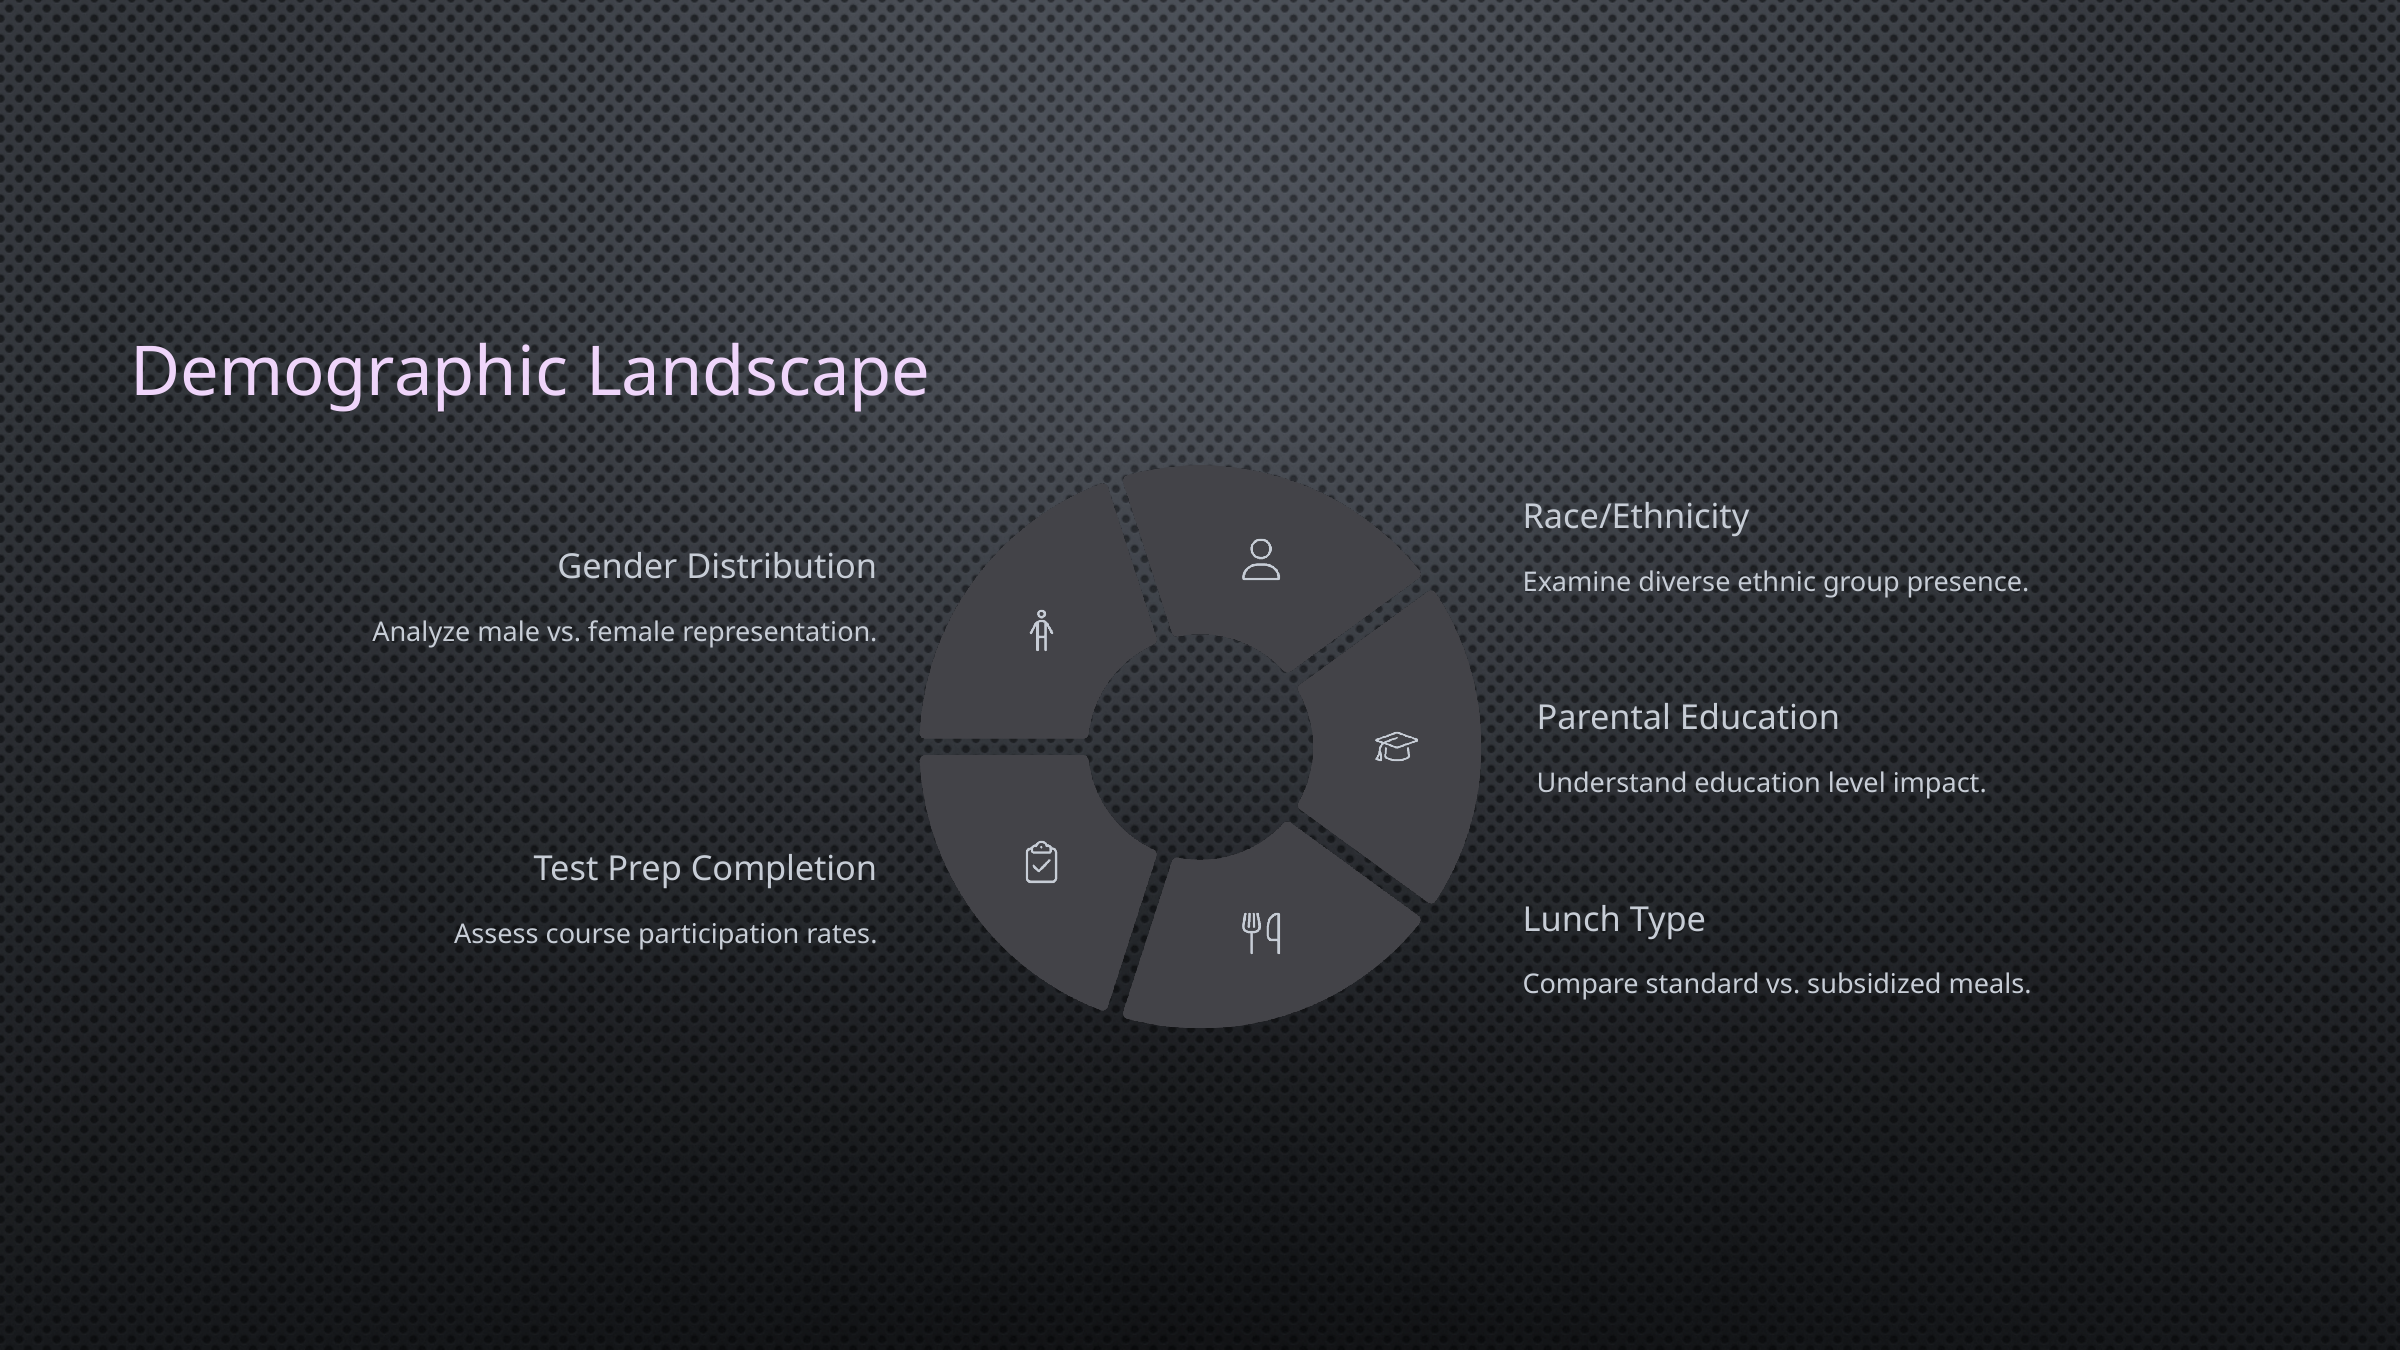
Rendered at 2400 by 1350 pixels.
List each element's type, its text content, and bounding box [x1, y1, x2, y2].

text_box Demographic Landscape [130, 322, 945, 410]
text_box Analyze male vs. female representation. [130, 603, 878, 649]
text_box Lunch Type [1522, 895, 1872, 939]
text_box Compare standard vs. subsidized meals. [1522, 955, 2270, 1001]
picture [918, 465, 1481, 1028]
text_box Test Prep Completion [524, 844, 878, 889]
text_box Parental Education [1536, 693, 1886, 738]
text_box Gender Distribution [528, 543, 878, 587]
text_box Understand education level impact. [1536, 754, 2270, 799]
text_box Examine diverse ethnic group presence. [1522, 553, 2270, 598]
text_box Race/Ethnicity [1522, 492, 1872, 537]
text_box Assess course participation rates. [130, 905, 878, 950]
